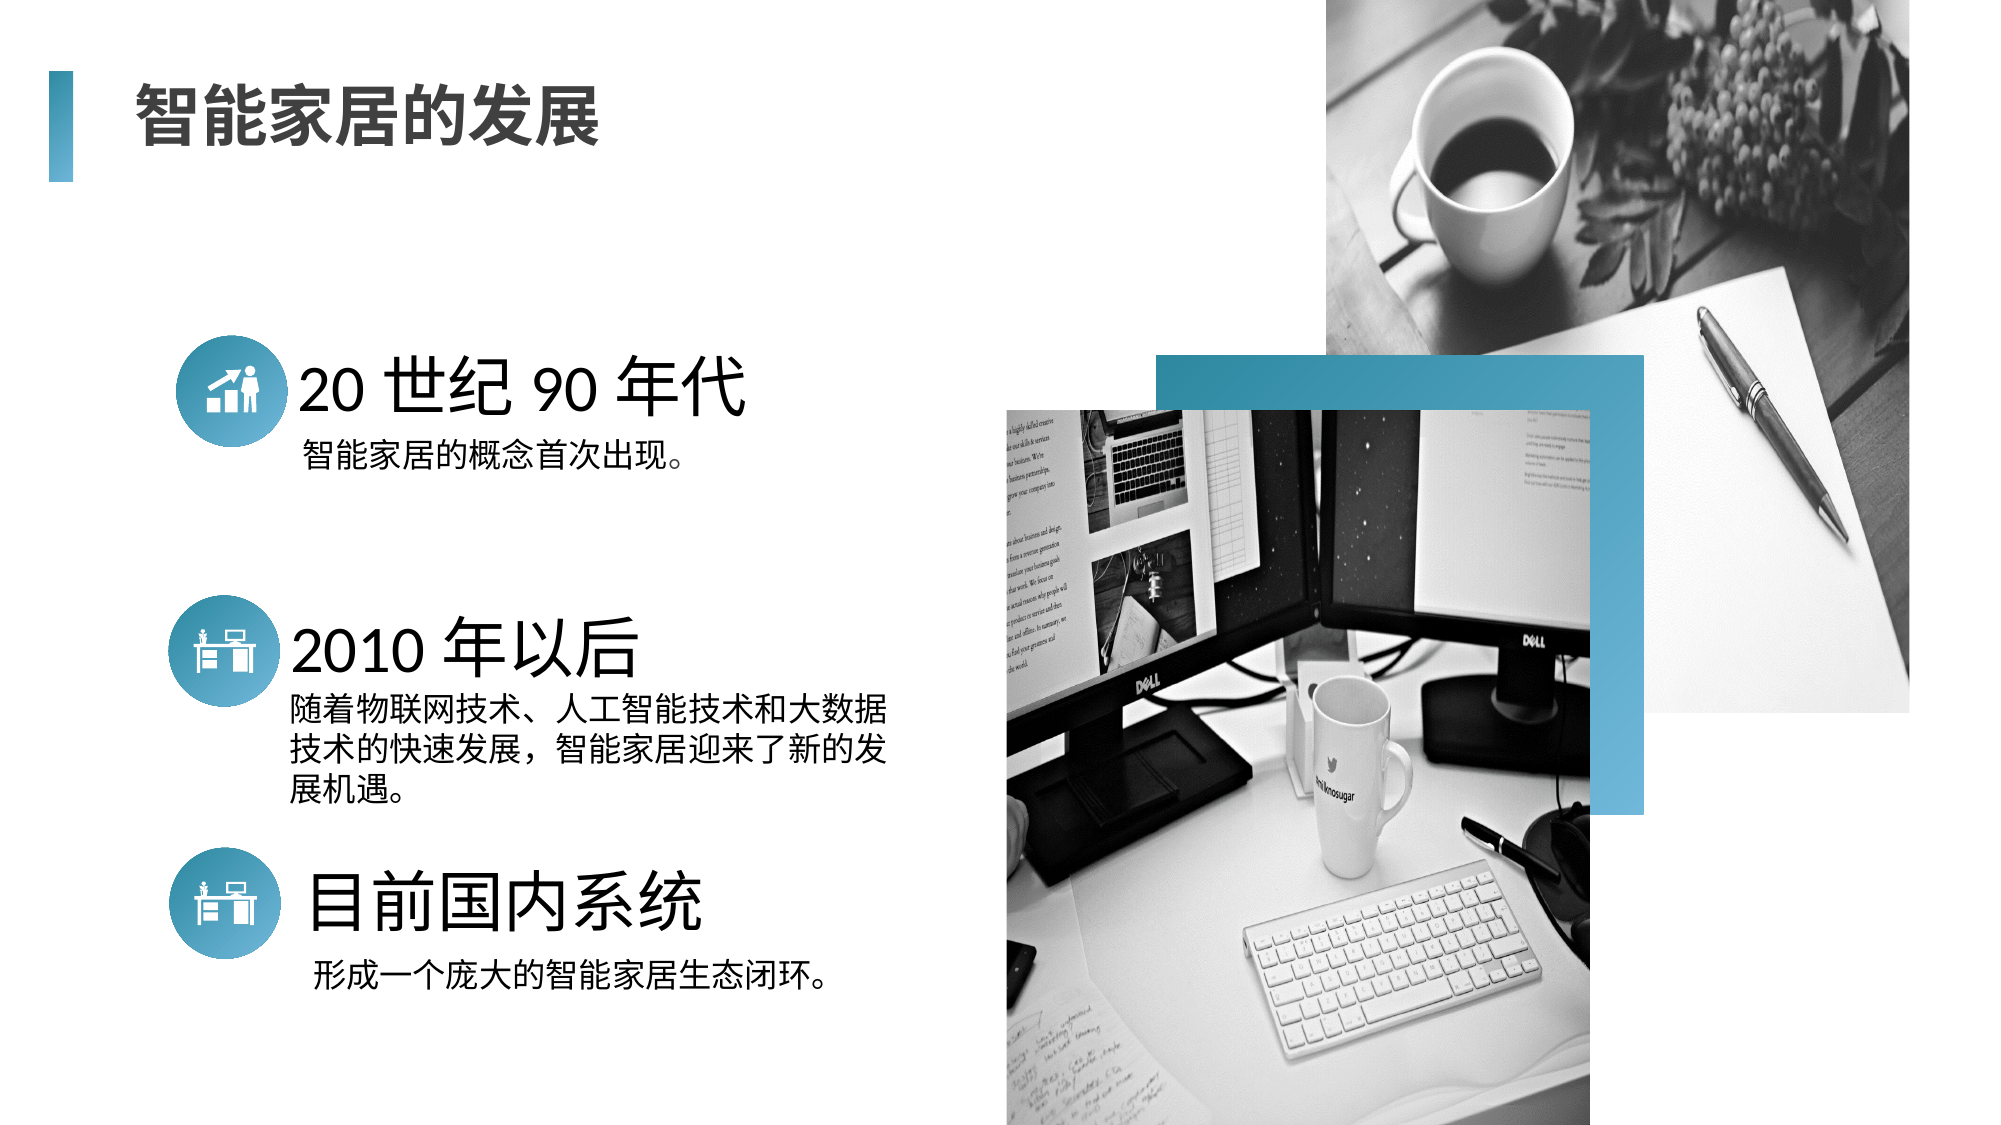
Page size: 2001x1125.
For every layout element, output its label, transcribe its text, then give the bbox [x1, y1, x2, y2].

text_box 智能家居的发展 [76, 66, 660, 162]
text_box 形成一个庞大的智能家居生态闭环。 [313, 953, 823, 994]
text_box 目前国内系统 [303, 843, 888, 940]
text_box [176, 329, 814, 475]
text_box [168, 590, 901, 810]
text_box [1155, 354, 1645, 816]
text_box [48, 70, 74, 182]
text_box [1325, 0, 1911, 714]
text_box [1006, 410, 1591, 1125]
text_box [168, 846, 282, 960]
text_box [194, 881, 257, 926]
